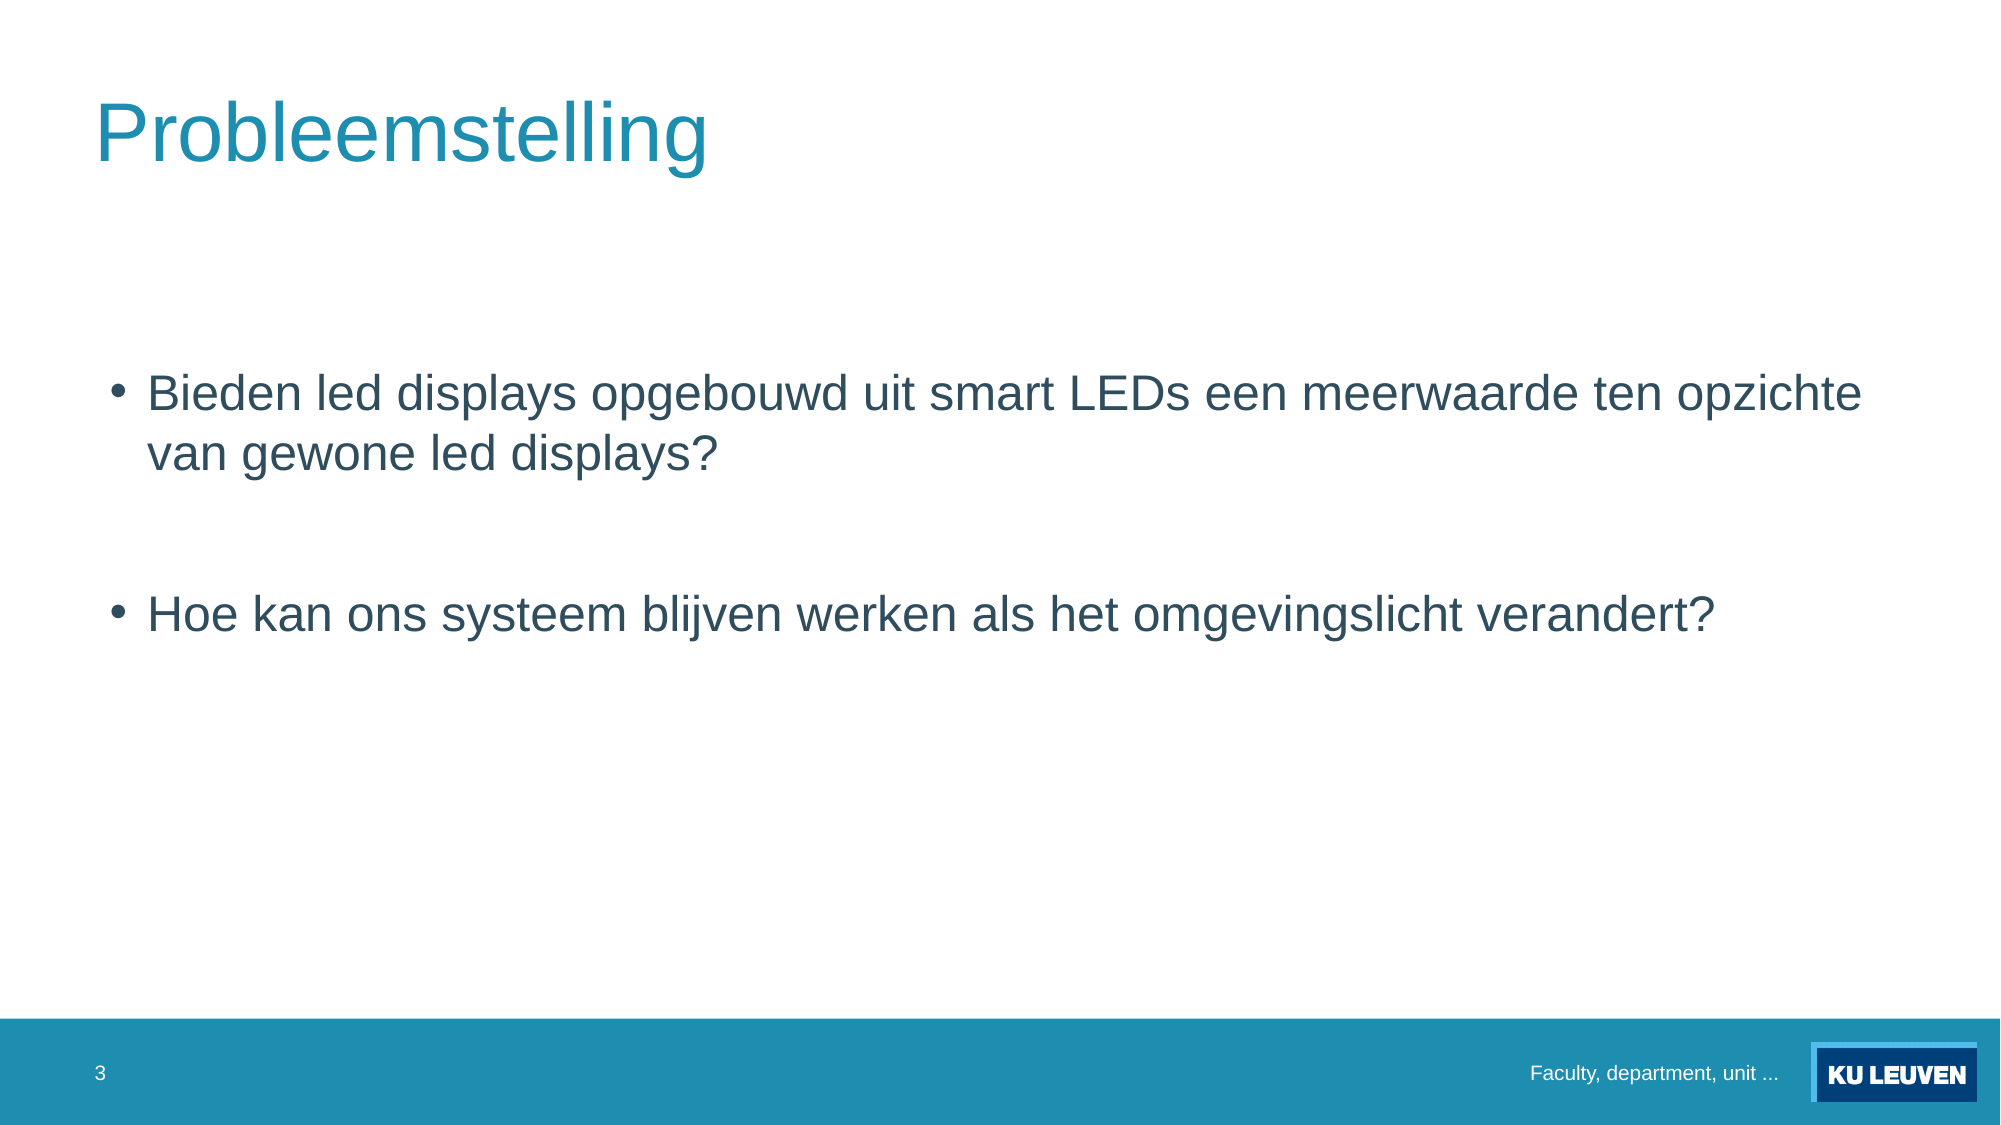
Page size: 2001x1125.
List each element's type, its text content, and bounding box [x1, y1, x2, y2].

title Probleemstelling [94, 33, 1906, 223]
list Bieden led displays opgebouwd uit smart LEDs een meerwaarde ten opzichte van gewone led displays? Hoe kan ons systeem blijven werken als het omgevingslicht verandert? [94, 271, 1906, 1004]
picture [1811, 1042, 1977, 1102]
footer Faculty, department, unit ... [989, 1018, 1809, 1125]
slide_number 3 [94, 1018, 201, 1125]
